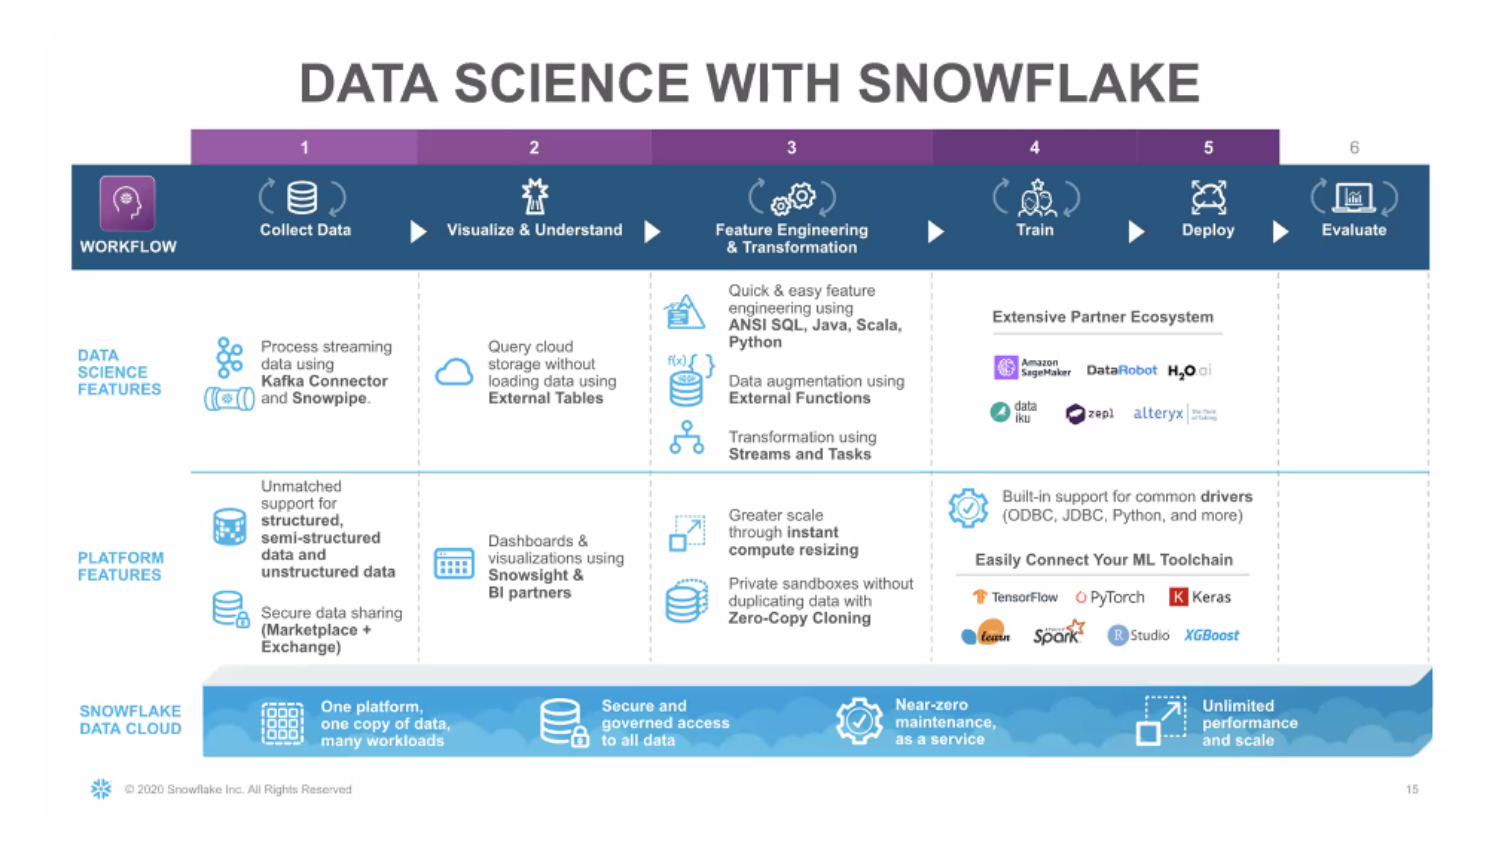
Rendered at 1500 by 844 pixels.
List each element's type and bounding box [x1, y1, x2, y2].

picture [42, 24, 1458, 819]
